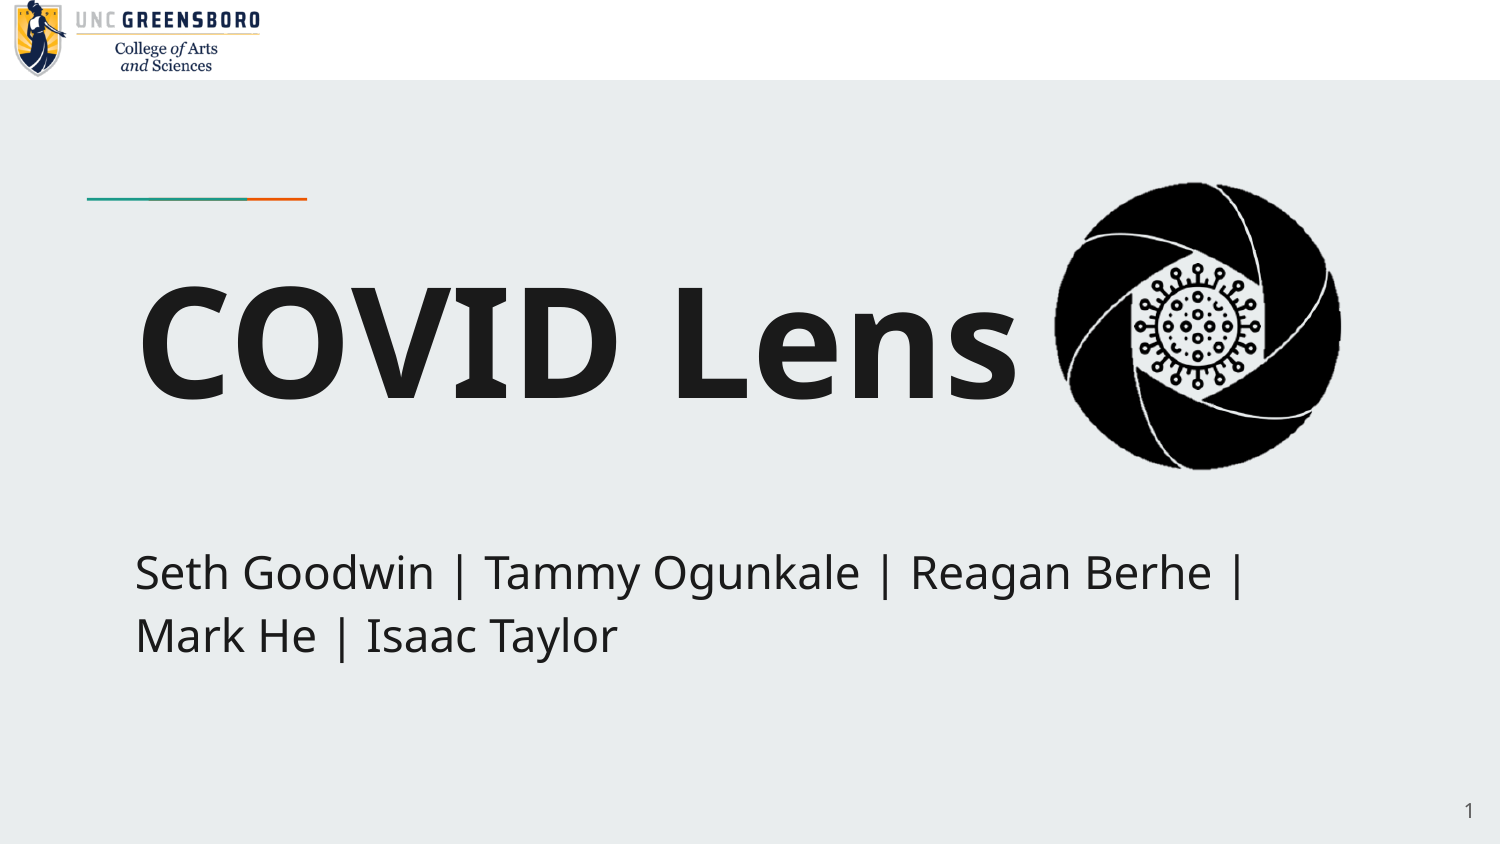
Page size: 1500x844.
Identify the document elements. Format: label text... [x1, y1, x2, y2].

picture [0, 0, 273, 96]
title COVID Lens [119, 229, 1381, 503]
subtitle Seth Goodwin | Tammy Ogunkale | Reagan Berhe | Mark He | Isaac Taylor [119, 520, 1381, 610]
picture [1043, 173, 1350, 479]
slide_number ‹#› [1400, 779, 1491, 844]
